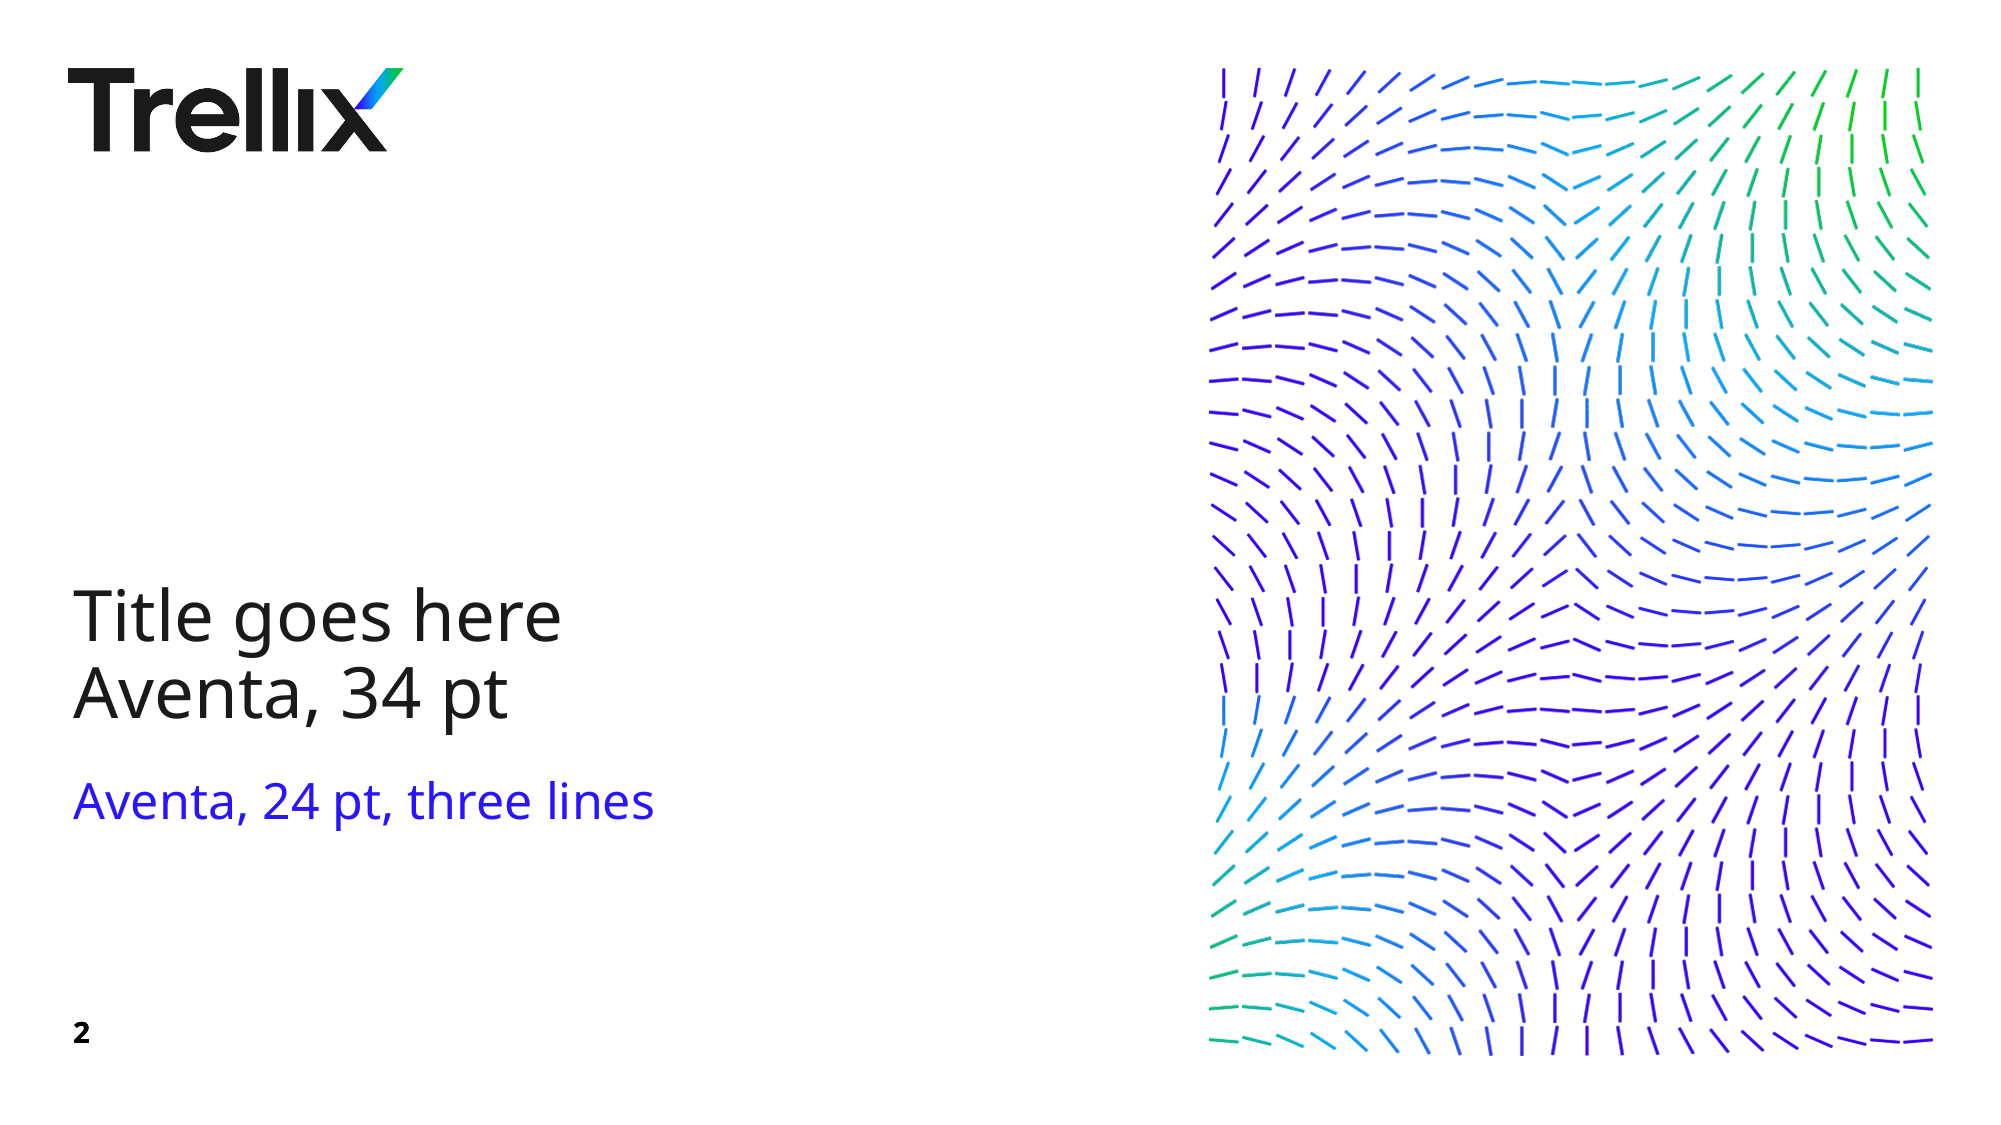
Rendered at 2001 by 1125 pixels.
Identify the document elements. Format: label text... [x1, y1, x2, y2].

picture [1185, 47, 1957, 1077]
title Title goes here Aventa, 34 pt [58, 205, 1158, 741]
list Aventa, 24 pt, three lines [58, 769, 1158, 978]
picture [66, 66, 405, 155]
